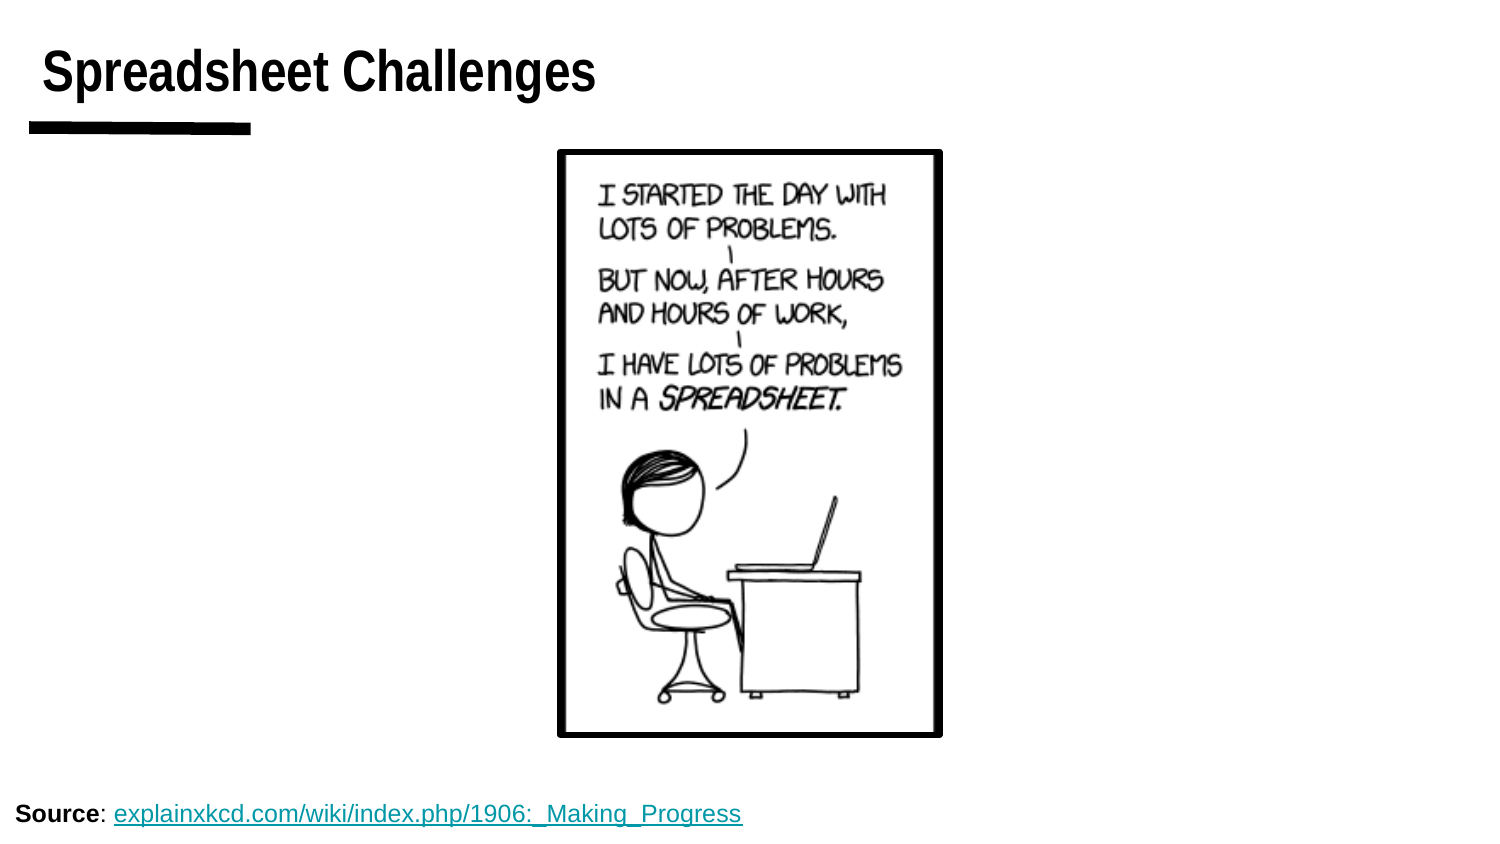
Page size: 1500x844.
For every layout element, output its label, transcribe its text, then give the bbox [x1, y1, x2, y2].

text_box Source: explainxkcd.com/wiki/index.php/1906:_Making_Progress [0, 782, 1500, 844]
picture [563, 154, 937, 733]
title Spreadsheet Challenges [27, 18, 1449, 167]
